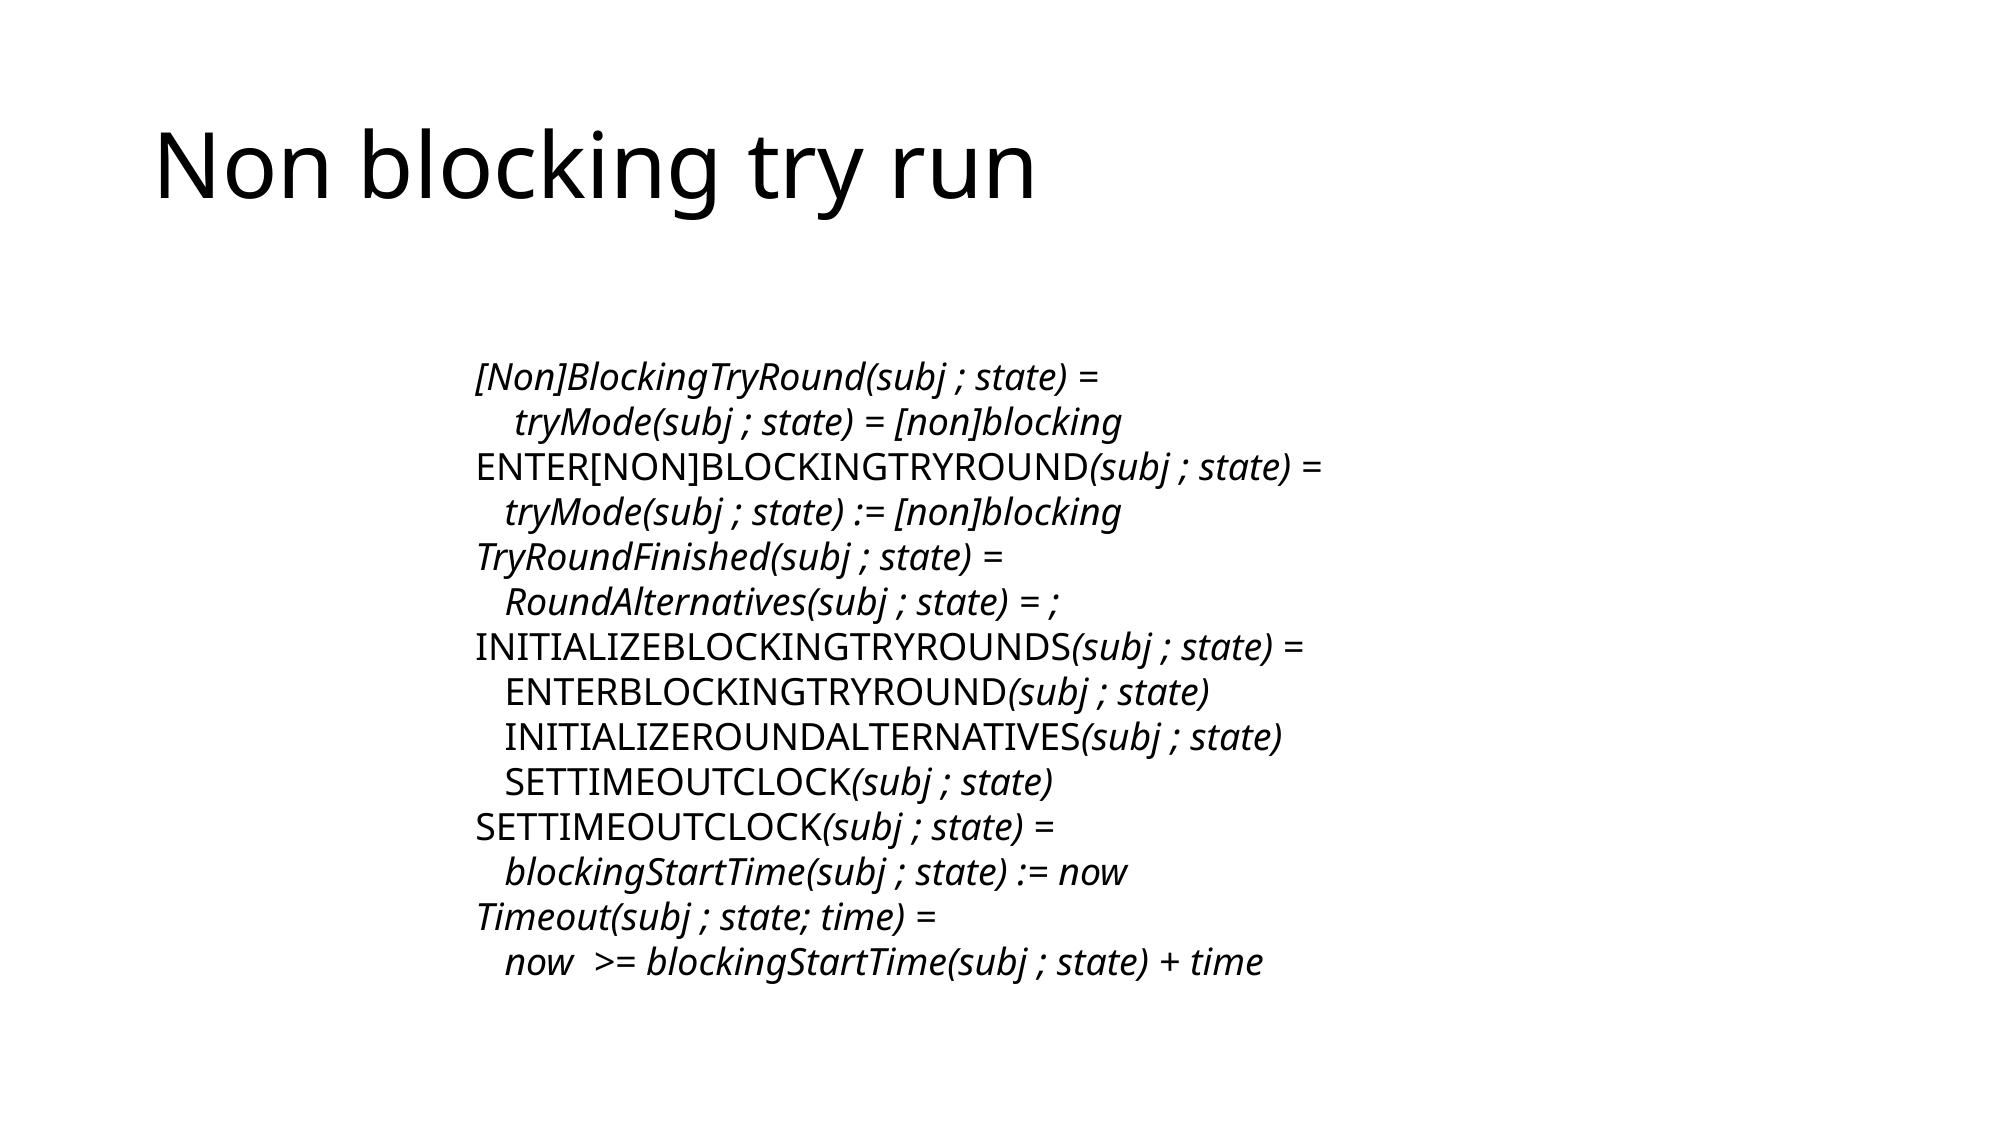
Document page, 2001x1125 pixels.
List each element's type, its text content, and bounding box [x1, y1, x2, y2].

text_box [Non]BlockingTryRound(subj ; state) = tryMode(subj ; state) = [non]blocking ENTER[NON]BLOCKINGTRYROUND(subj ; state) = tryMode(subj ; state) := [non]blocking TryRoundFinished(subj ; state) = RoundAlternatives(subj ; state) = ; INITIALIZEBLOCKINGTRYROUNDS(subj ; state) = ENTERBLOCKINGTRYROUND(subj ; state) INITIALIZEROUNDALTERNATIVES(subj ; state) SETTIMEOUTCLOCK(subj ; state) SETTIMEOUTCLOCK(subj ; state) = blockingStartTime(subj ; state) := now Timeout(subj ; state; time) = now >= blockingStartTime(subj ; state) + time [460, 346, 1461, 991]
title Non blocking try run [137, 59, 1863, 278]
